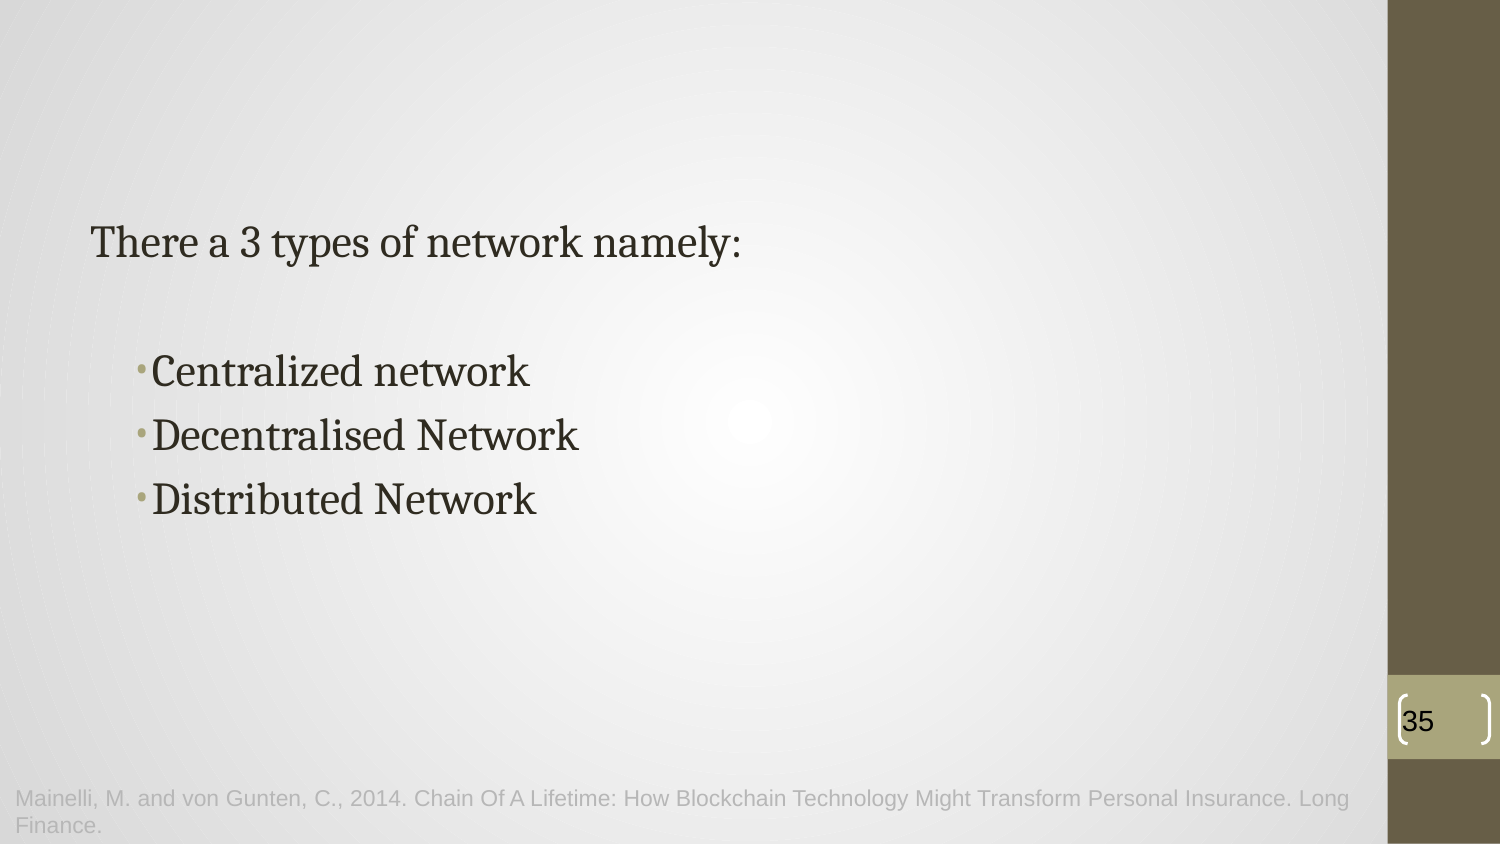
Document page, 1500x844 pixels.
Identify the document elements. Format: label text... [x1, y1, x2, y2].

slide_number ‹#› [1397, 693, 1492, 746]
text_box Mainelli, M. and von Gunten, C., 2014. Chain Of A Lifetime: How Blockchain Technology Might Transform Personal Insurance. Long Finance. [0, 765, 1382, 844]
list There a 3 types of network namely: Centralized network Decentralised Network Distributed Network [75, 196, 1325, 765]
